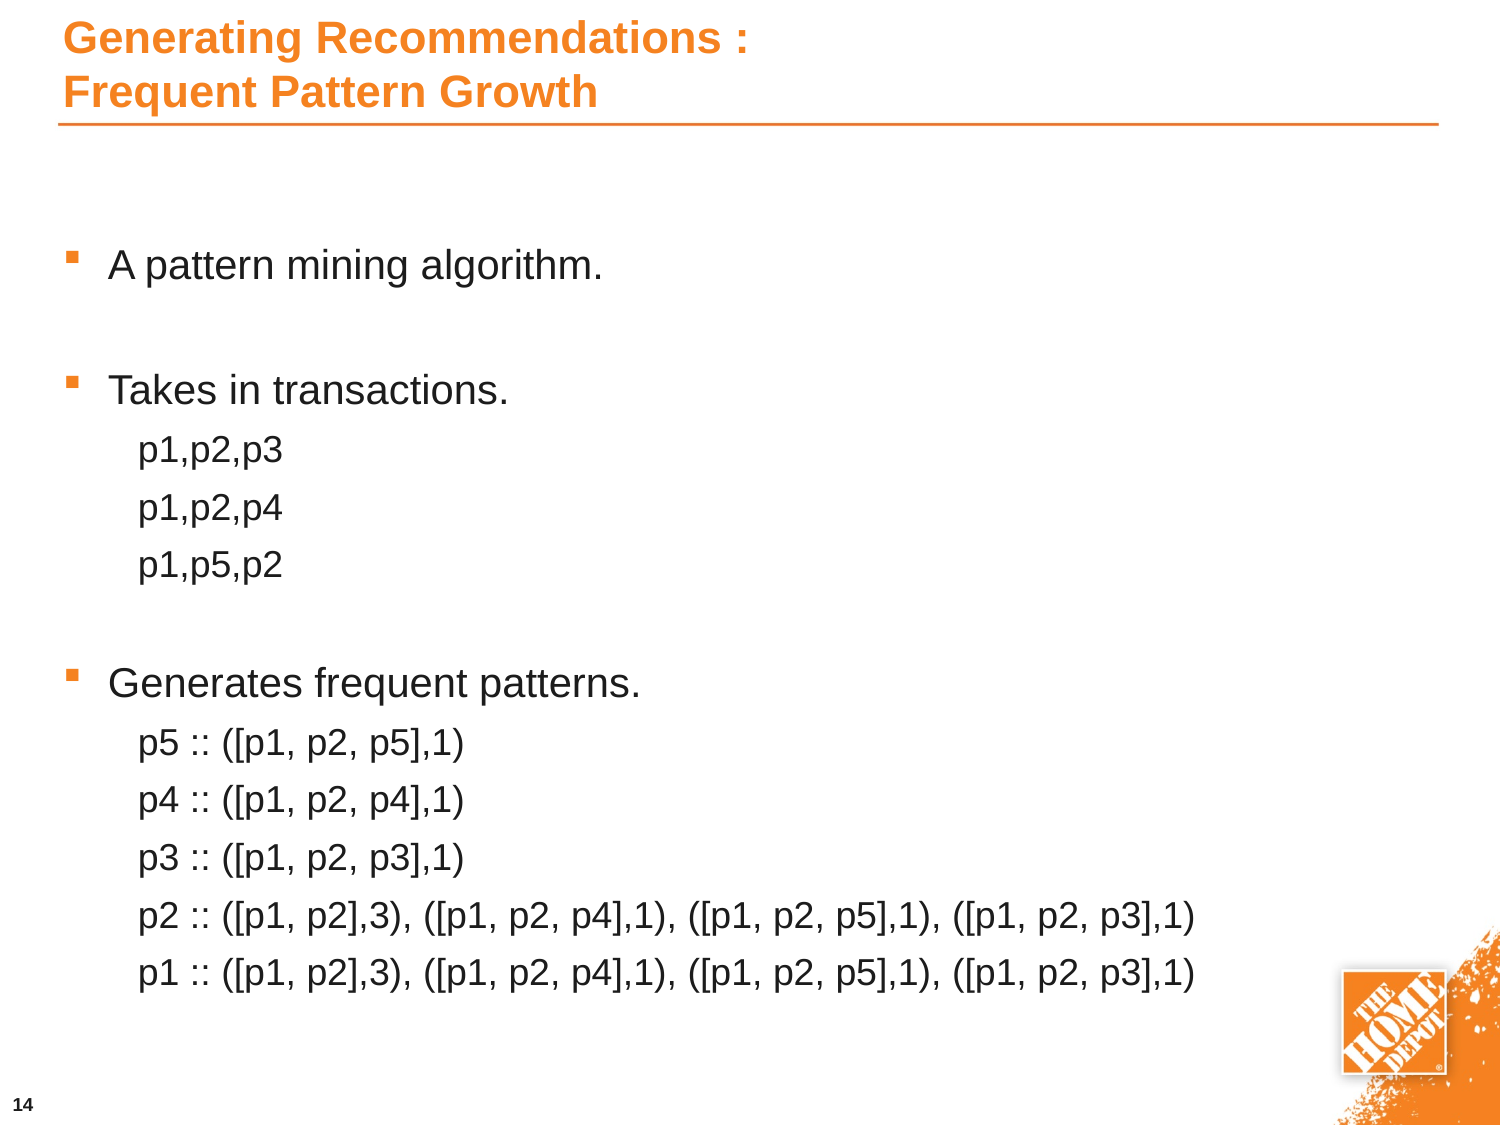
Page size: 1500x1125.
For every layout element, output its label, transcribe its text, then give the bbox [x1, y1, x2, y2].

slide_number 14 [0, 1074, 348, 1125]
title Generating Recommendations : Frequent Pattern Growth [48, 0, 1398, 125]
list A pattern mining algorithm. Takes in transactions. p1,p2,p3 p1,p2,p4 p1,p5,p2 Generates frequent patterns. p5 :: ([p1, p2, p5],1) p4 :: ([p1, p2, p4],1) p3 :: ([p1, p2, p3],1) p2 :: ([p1, p2],3), ([p1, p2, p4],1), ([p1, p2, p5],1), ([p1, p2, p3],1) p1 :: ([p1, p2],3), ([p1, p2, p4],1), ([p1, p2, p5],1), ([p1, p2, p3],1) [48, 167, 1398, 1013]
picture [0, 0, 1500, 1125]
